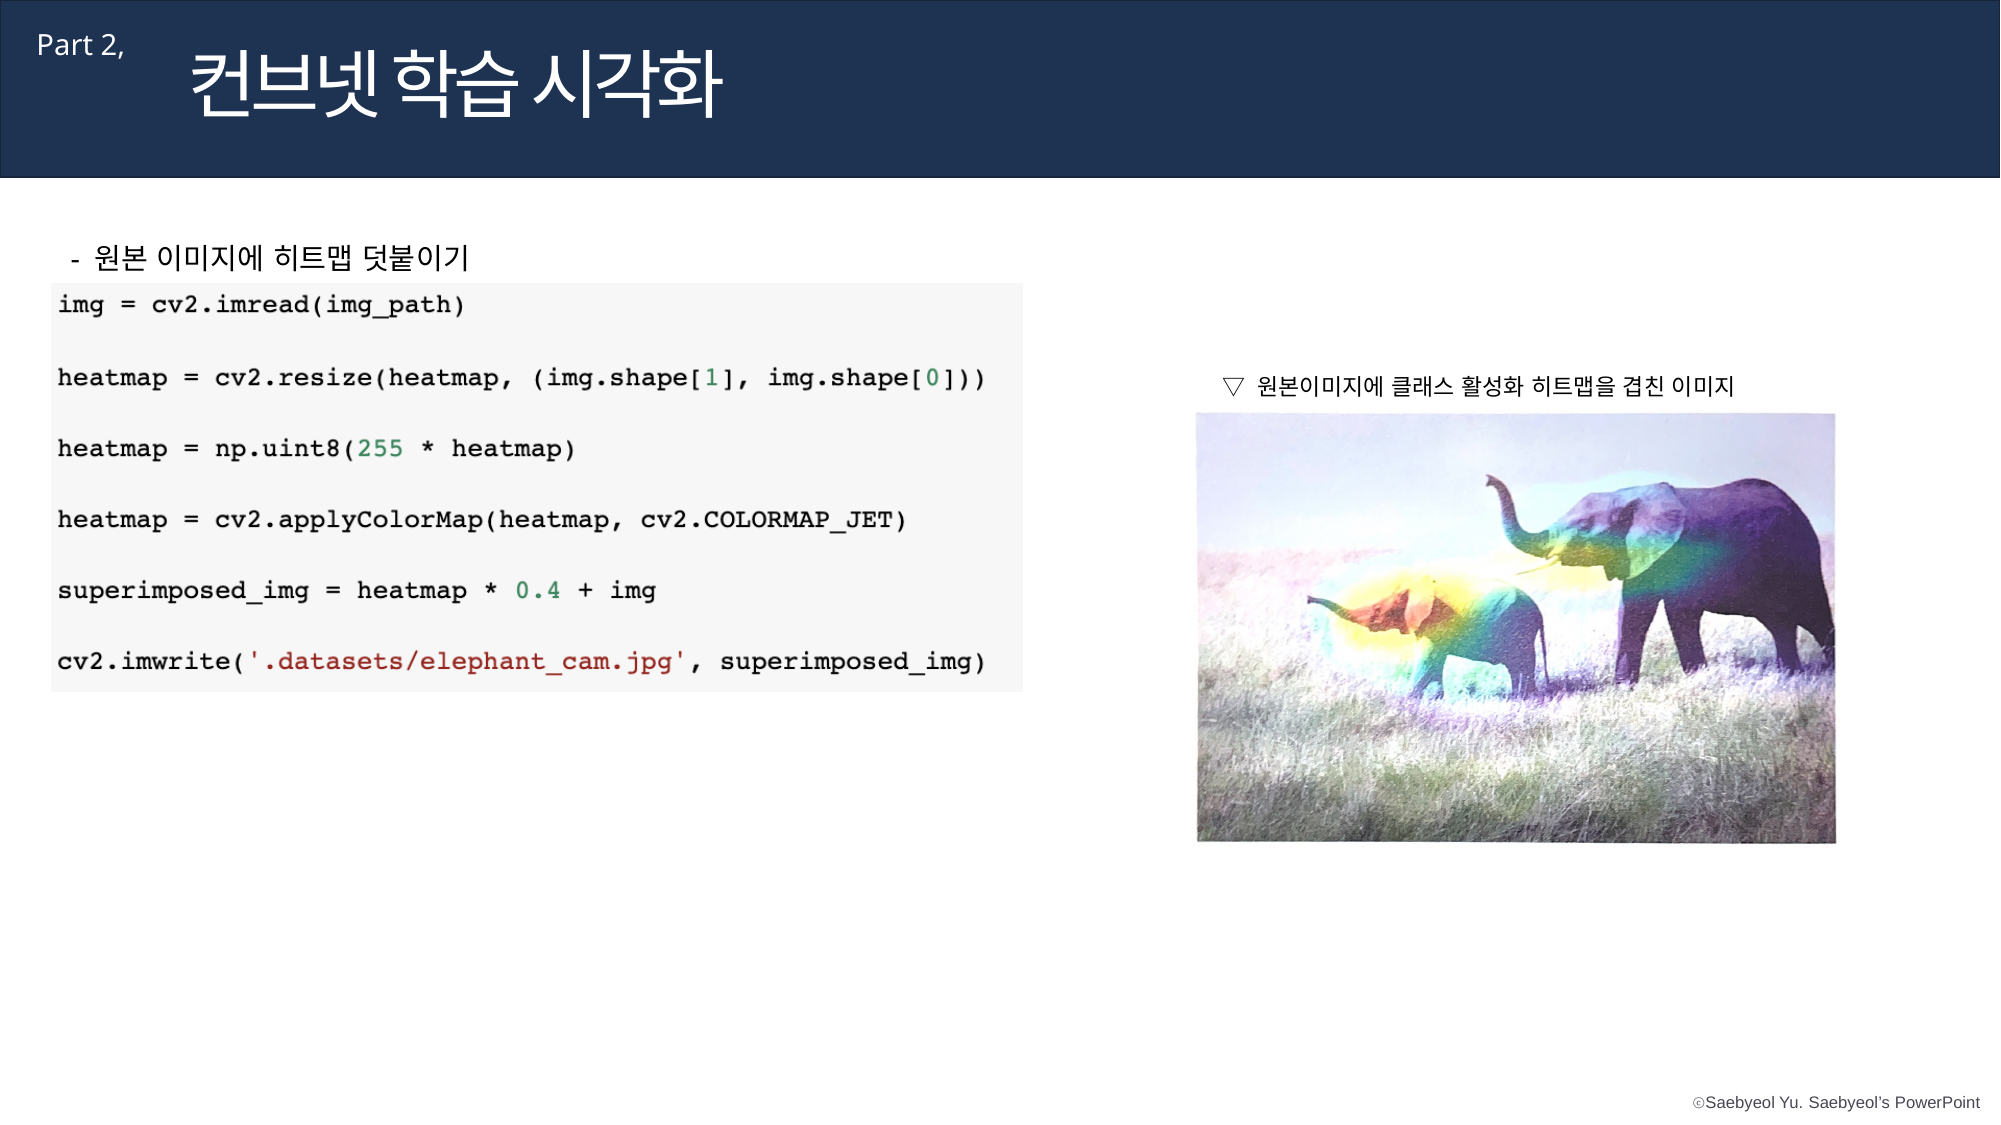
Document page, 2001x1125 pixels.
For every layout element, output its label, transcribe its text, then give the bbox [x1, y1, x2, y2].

text_box ▽ 원본이미지에 클래스 활성화 히트맵을 겹친 이미지 [1207, 365, 1752, 408]
text_box 컨브넷 학습 시각화 [172, 30, 741, 136]
picture [1191, 408, 1841, 849]
text_box [0, 0, 2000, 178]
picture [51, 283, 1023, 692]
text_box Part 2, [21, 19, 148, 69]
text_box - 원본 이미지에 히트맵 덧붙이기 [55, 233, 486, 283]
